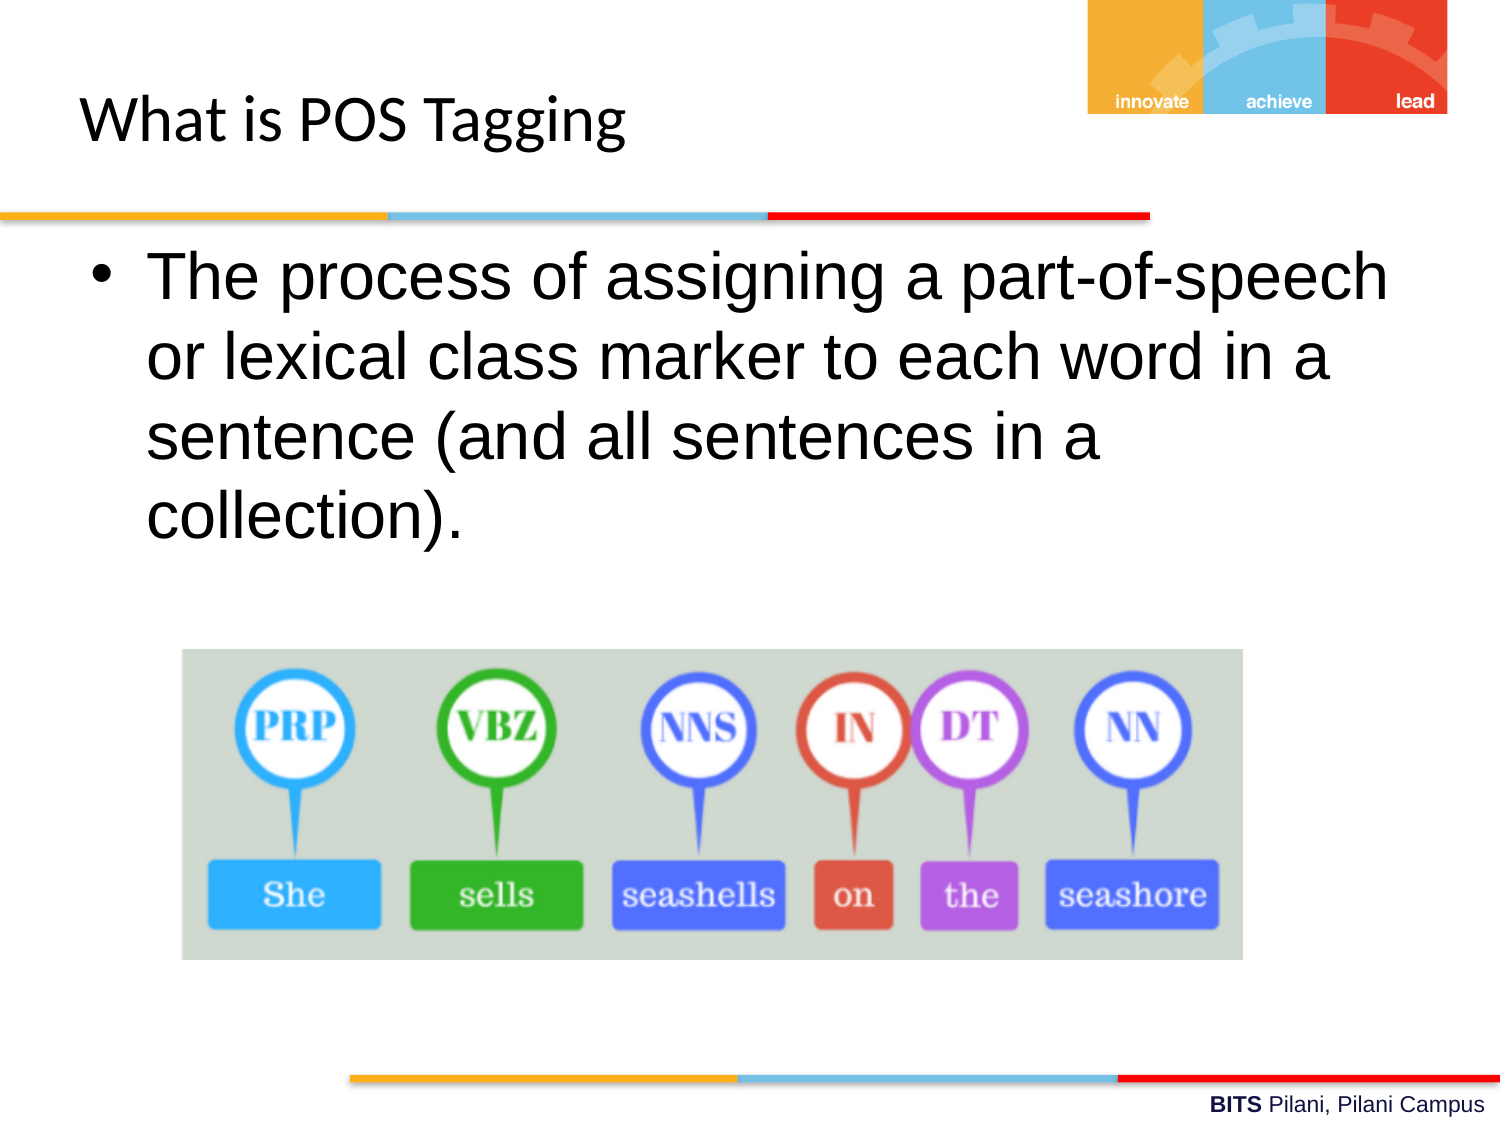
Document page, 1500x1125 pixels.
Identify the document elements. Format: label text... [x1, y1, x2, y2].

picture [1087, 0, 1448, 114]
list The process of assigning a part-of-speech or lexical class marker to each word in a sentence (and all sentences in a collection). [74, 224, 1426, 713]
picture [174, 649, 1243, 960]
title What is POS Tagging [64, 45, 1069, 185]
